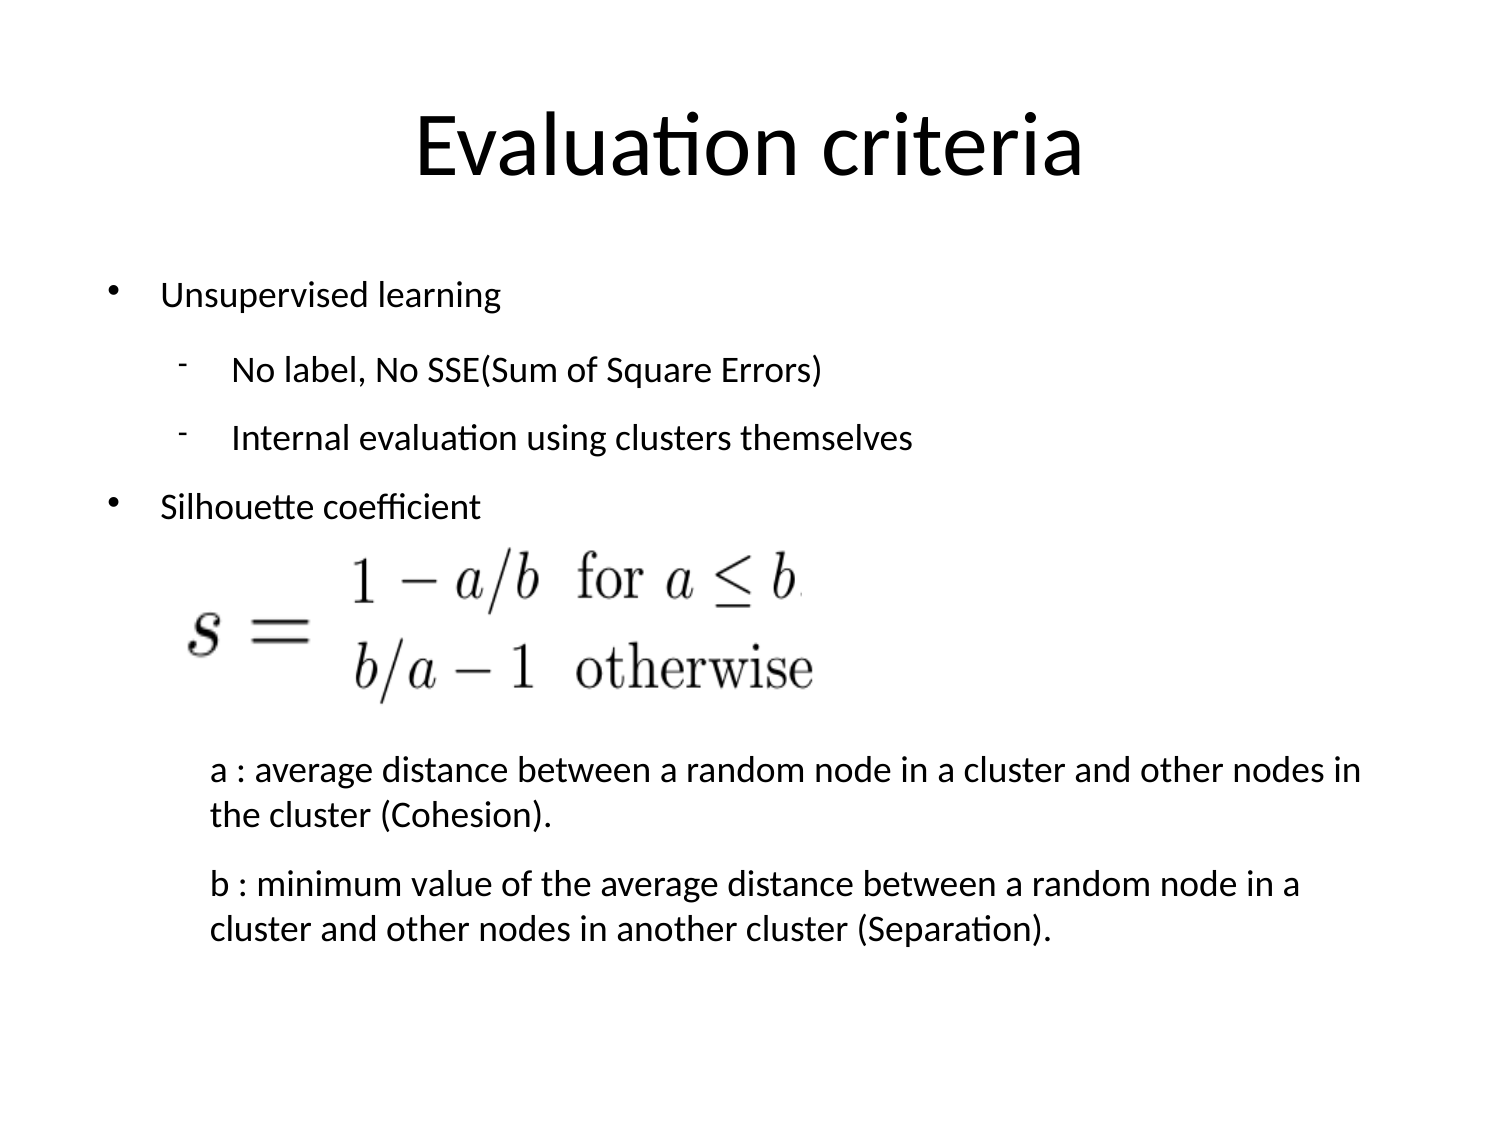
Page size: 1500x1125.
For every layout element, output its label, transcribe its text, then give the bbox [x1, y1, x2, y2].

picture [344, 528, 826, 721]
text_box a : average distance between a random node in a cluster and other nodes in the cluster (Cohesion). b : minimum value of the average distance between a random node in a cluster and other nodes in another cluster (Separation). [195, 734, 1425, 965]
picture [174, 590, 321, 671]
text_box Unsupervised learning No label, No SSE(Sum of Square Errors) Internal evaluation using clusters themselves Silhouette coefficient [74, 262, 1425, 1005]
title Evaluation criteria [75, 45, 1425, 233]
